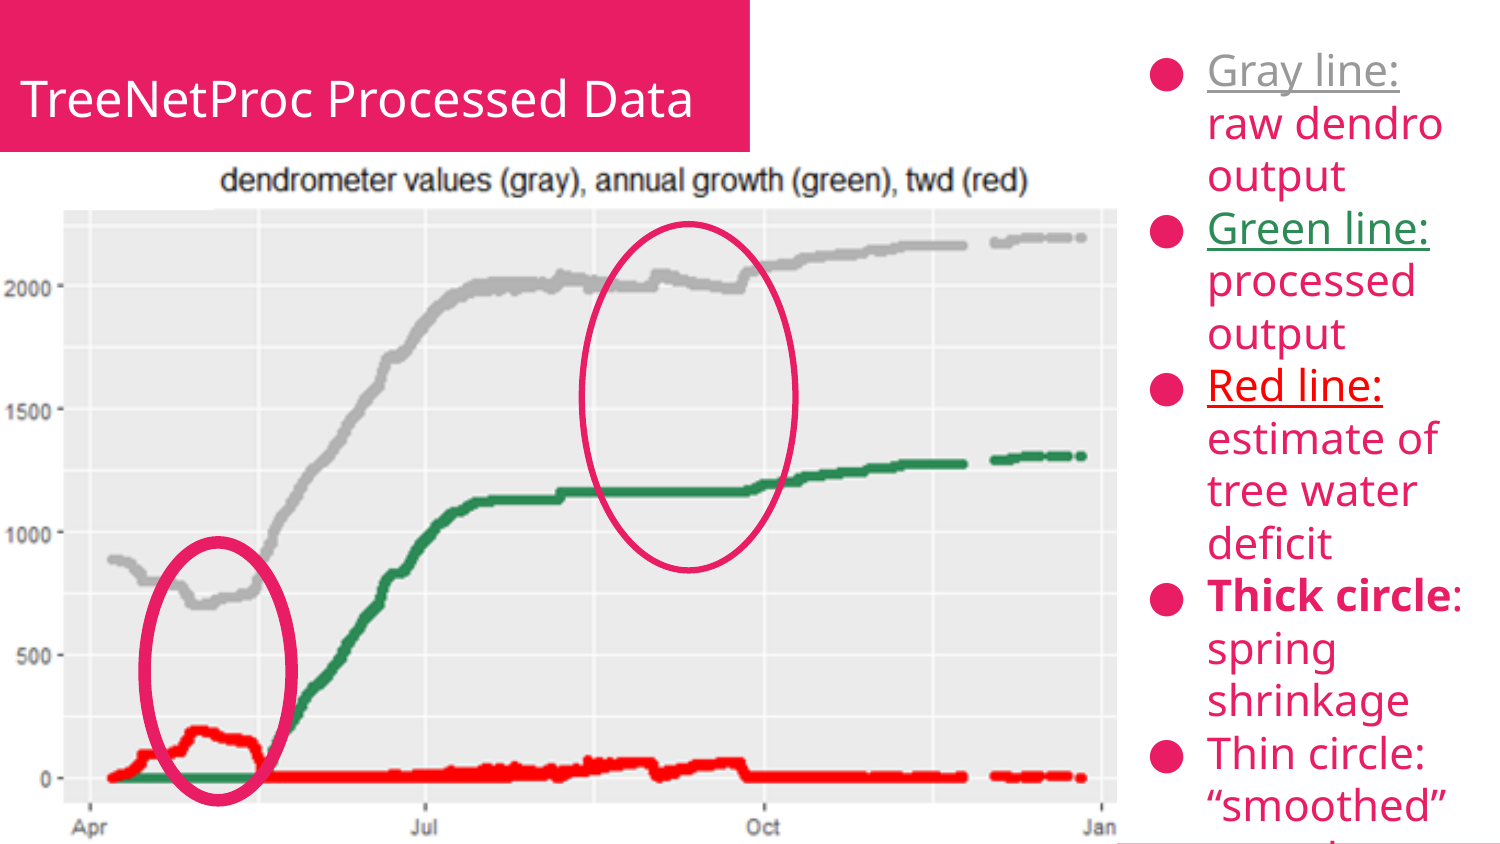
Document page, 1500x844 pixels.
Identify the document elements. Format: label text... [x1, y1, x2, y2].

title TreeNetProc Processed Data [0, 0, 716, 143]
text_box Gray line: raw dendro output Green line: processed output Red line: estimate of tree water deficit Thick circle: spring shrinkage Thin circle: “smoothed” growth reducing “bumps” in output [1116, 27, 1500, 844]
picture [0, 152, 1118, 844]
